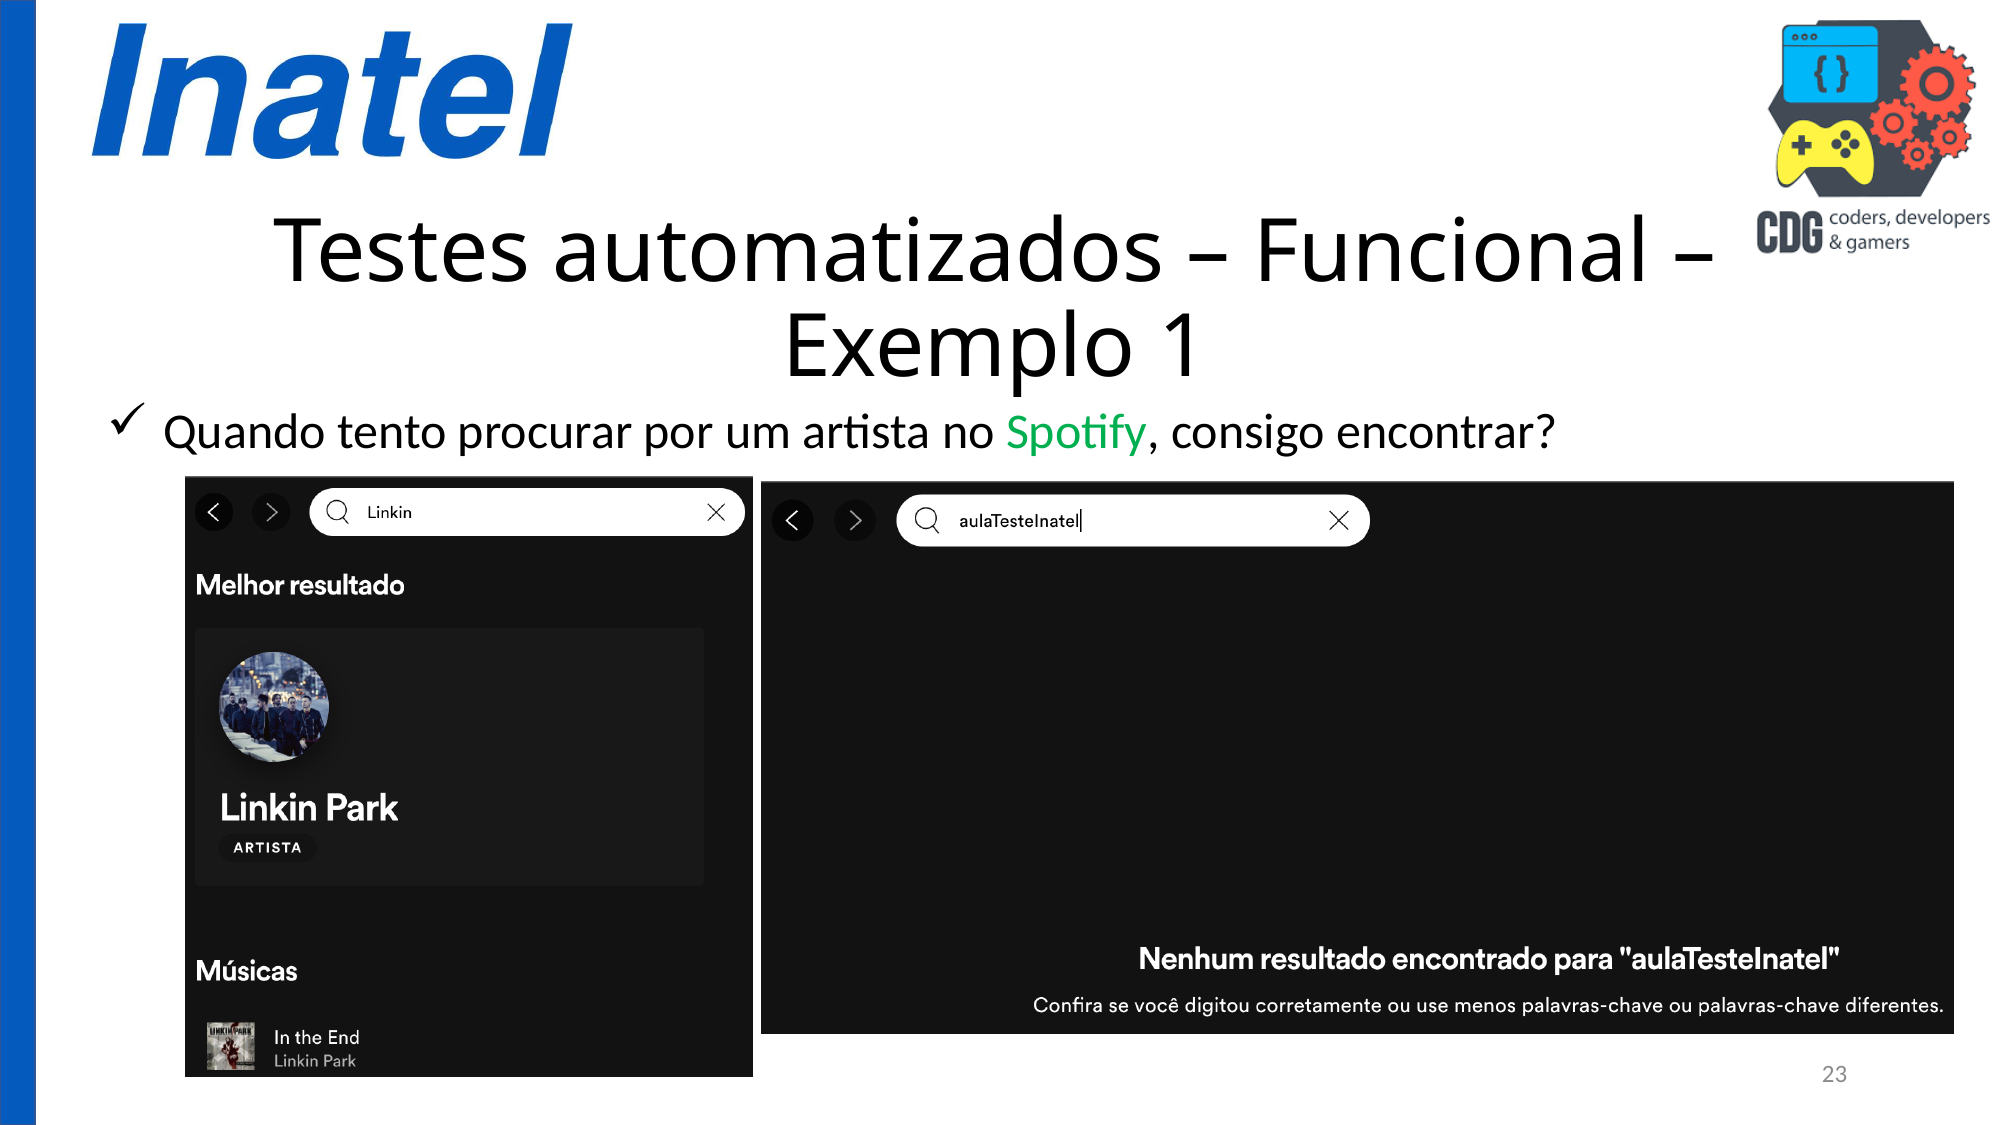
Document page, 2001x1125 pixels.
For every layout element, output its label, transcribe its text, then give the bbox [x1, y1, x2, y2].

picture [1745, 10, 2000, 266]
picture [185, 476, 753, 1077]
text_box [116, 423, 1801, 975]
picture [91, 23, 573, 159]
slide_number 23 [1412, 1042, 1863, 1103]
title Testes automatizados – Funcional – Exemplo 1 [245, 196, 1746, 398]
picture [761, 481, 1954, 1034]
subtitle Quando tento procurar por um artista no Spotify, consigo encontrar? [91, 398, 1912, 1043]
text_box [0, 0, 36, 1125]
